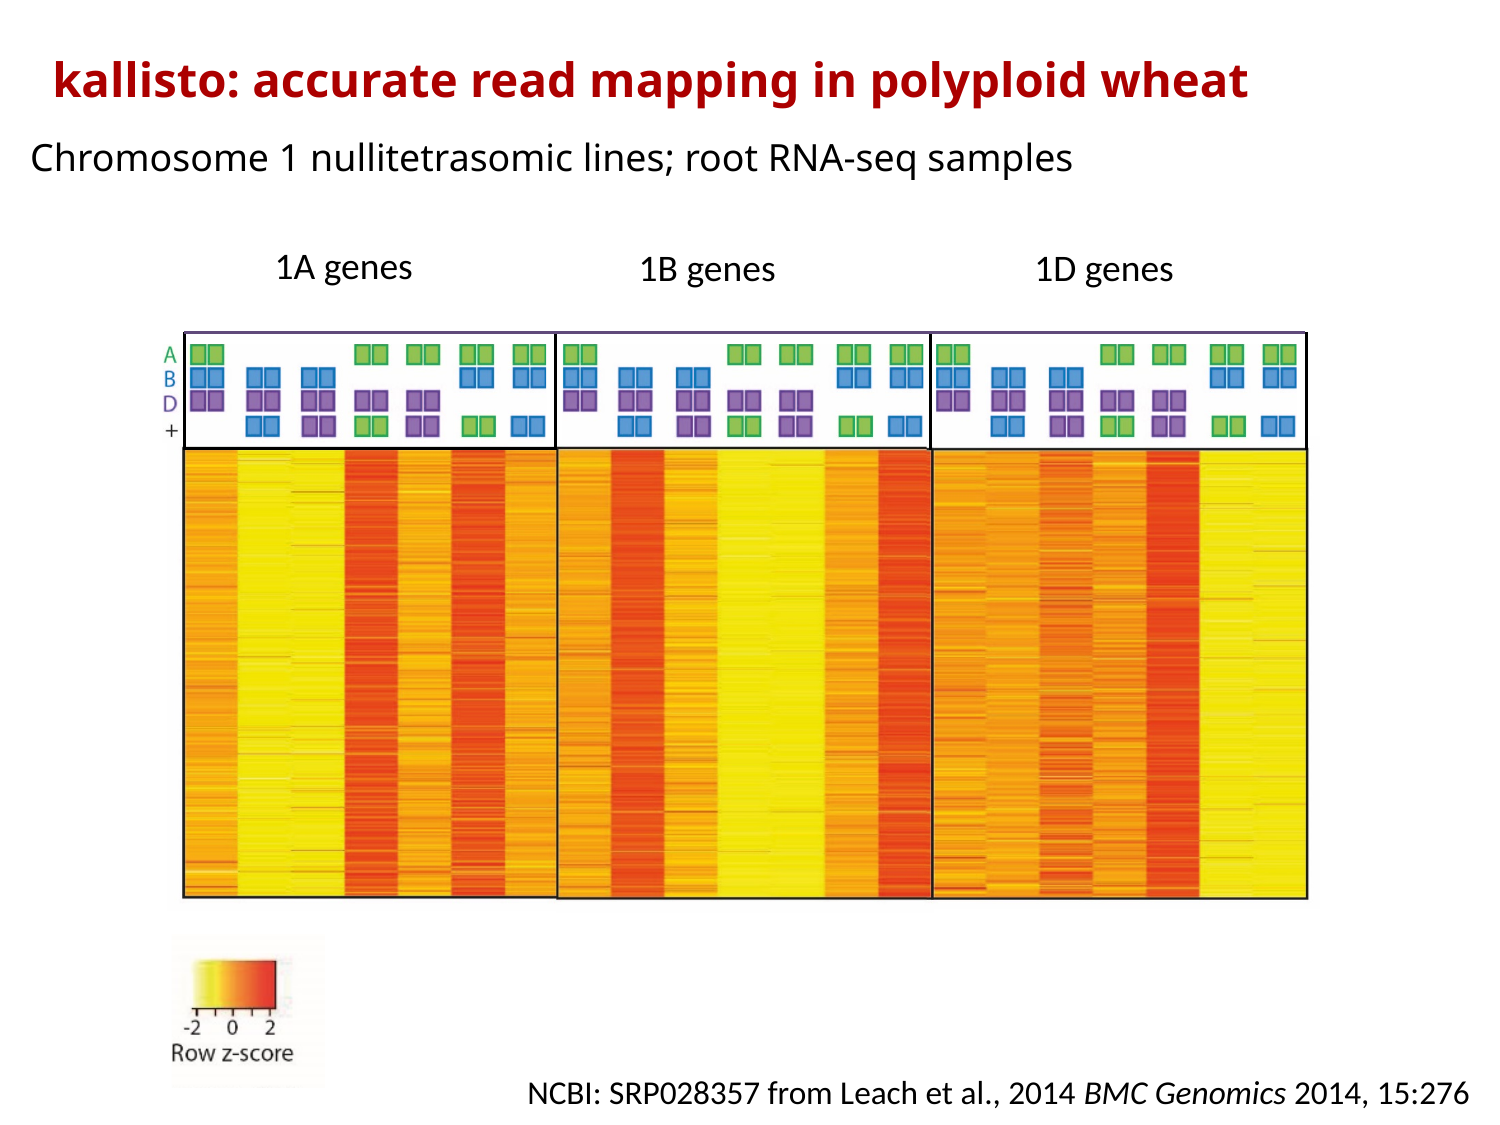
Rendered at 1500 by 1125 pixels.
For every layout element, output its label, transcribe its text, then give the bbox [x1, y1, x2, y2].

text_box kallisto: accurate read mapping in polyploid wheat [37, 24, 1500, 133]
picture [171, 933, 326, 1088]
picture [185, 343, 555, 448]
text_box 1B genes [624, 236, 791, 297]
text_box 1A genes [259, 235, 429, 295]
text_box 1D genes [1019, 236, 1190, 297]
text_box NCBI: SRP028357 from Leach et al., 2014 BMC Genomics 2014, 15:276 [512, 1063, 1500, 1119]
text_box Chromosome 1 nullitetrasomic lines; root RNA-seq samples [15, 126, 1090, 187]
picture [162, 343, 1321, 913]
